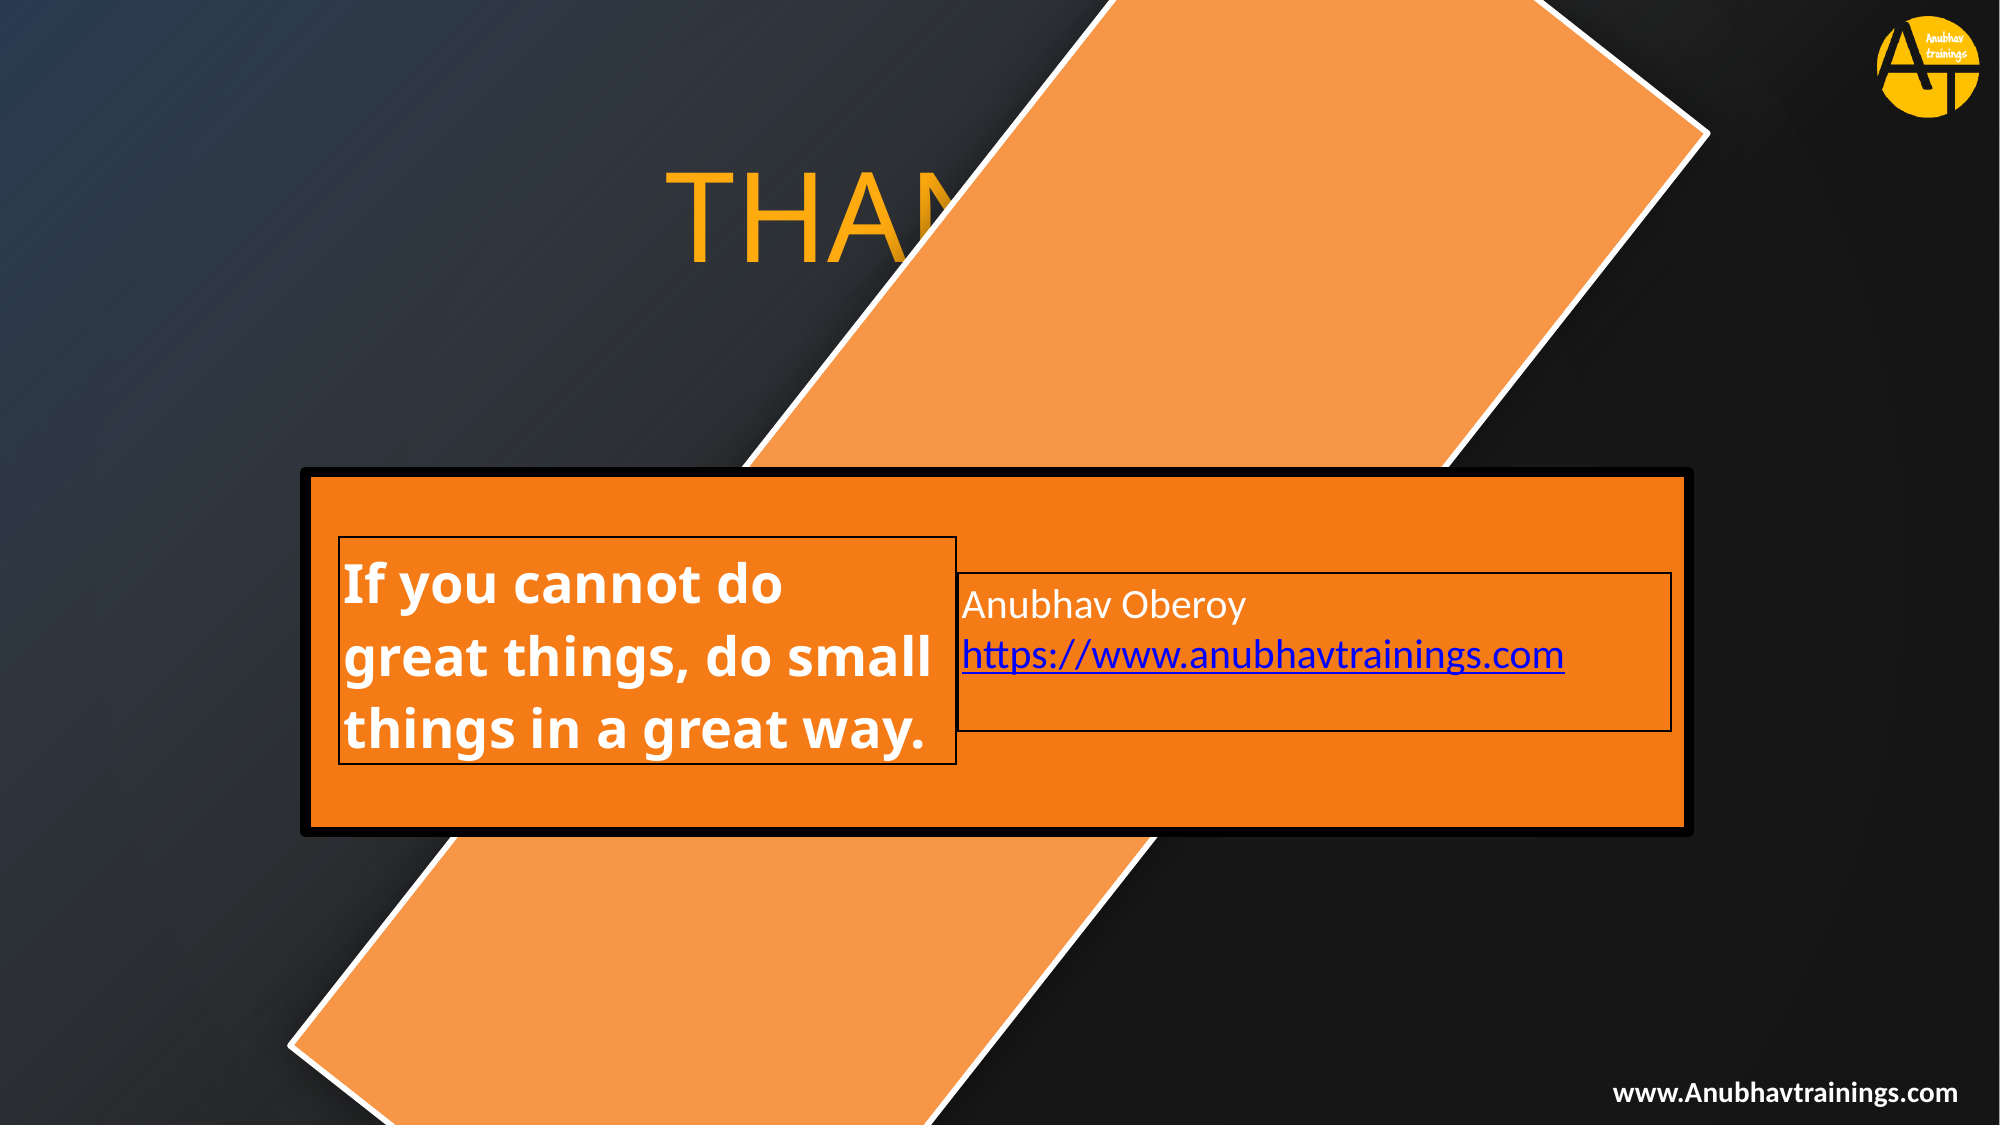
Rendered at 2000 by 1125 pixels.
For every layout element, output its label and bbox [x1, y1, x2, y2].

picture [1866, 9, 1985, 126]
text_box [0, 0, 2000, 1125]
